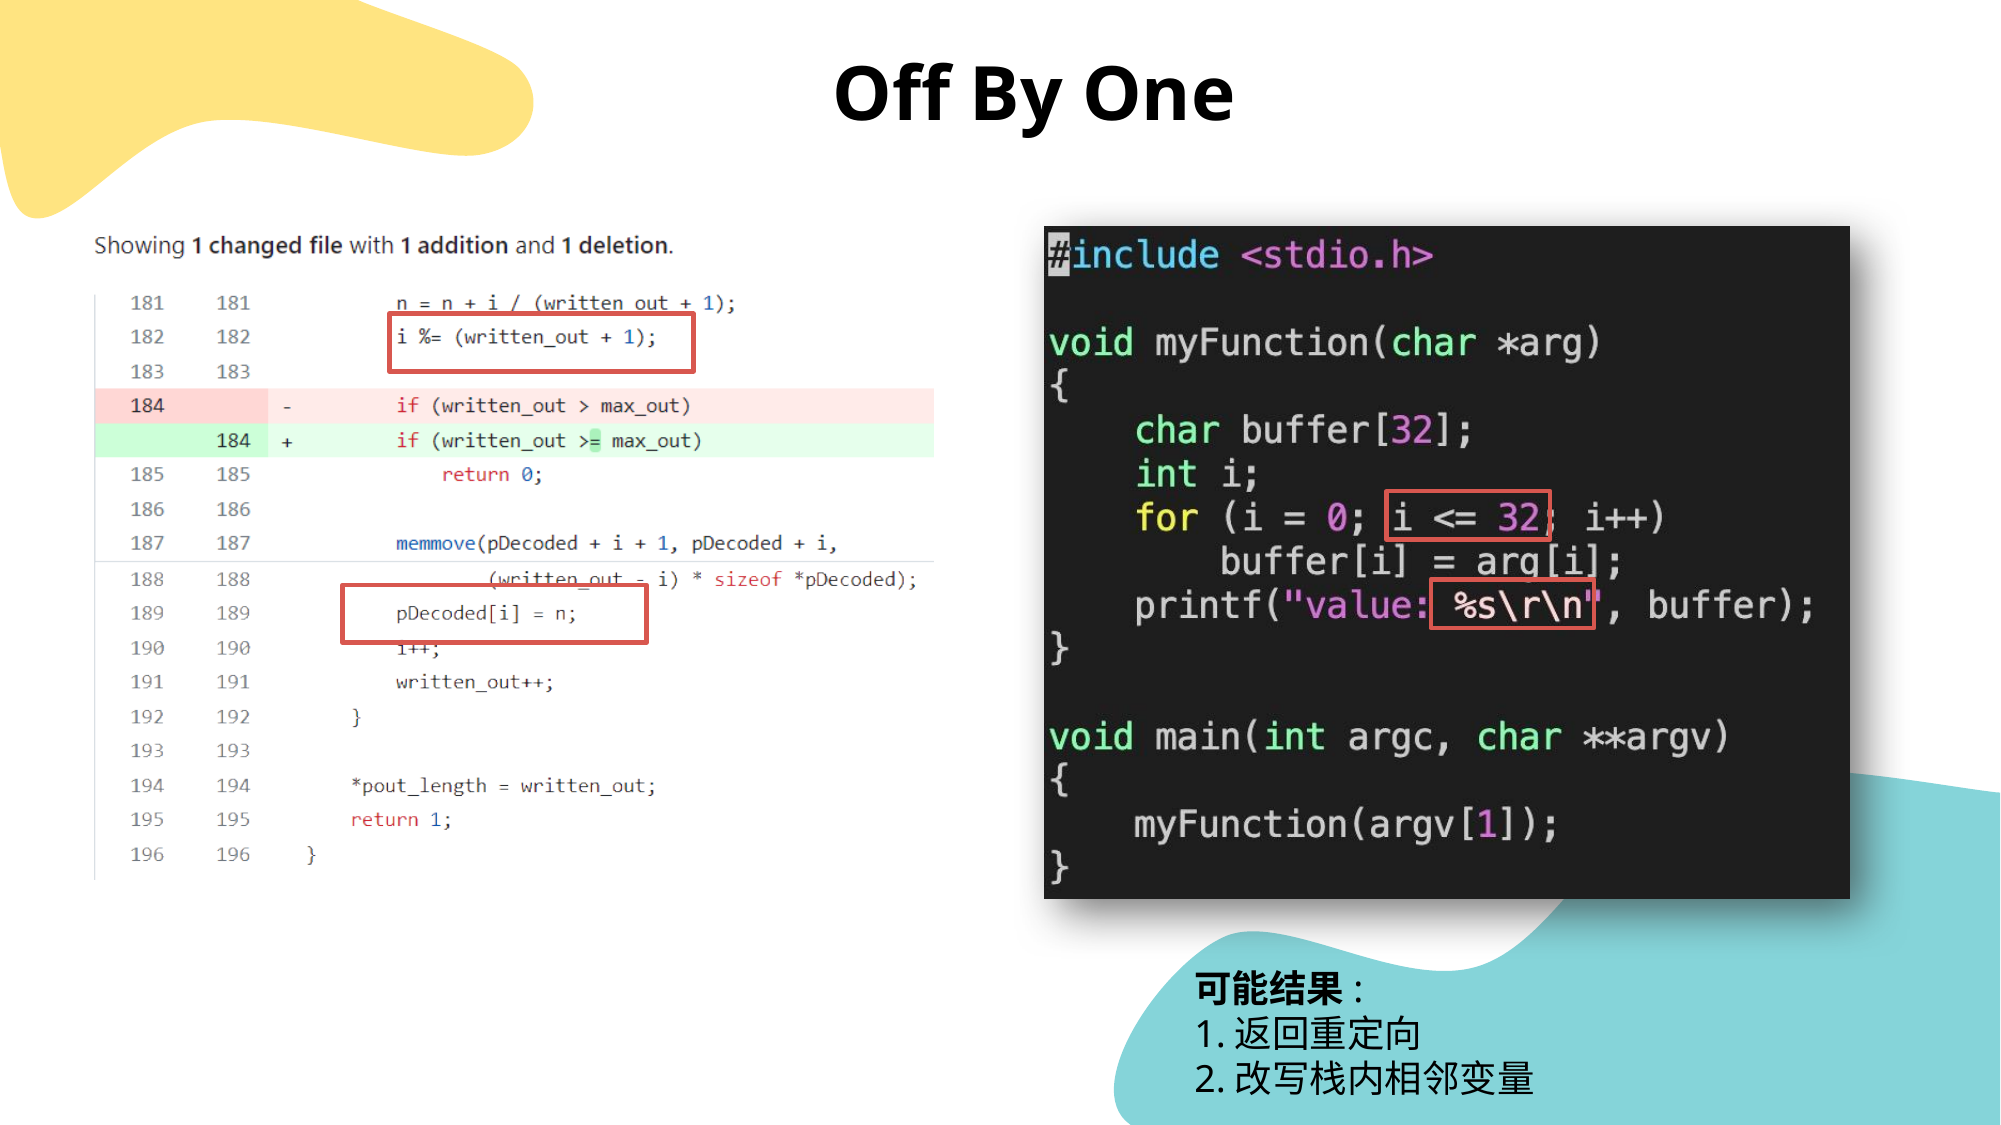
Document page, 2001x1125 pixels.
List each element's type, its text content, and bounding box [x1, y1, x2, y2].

text_box 可能结果: 1.返回重定向 2.改写栈内相邻变量 [1179, 956, 1566, 1107]
text_box Off By One [817, 38, 1324, 143]
picture [1044, 225, 1850, 899]
picture [92, 226, 934, 880]
